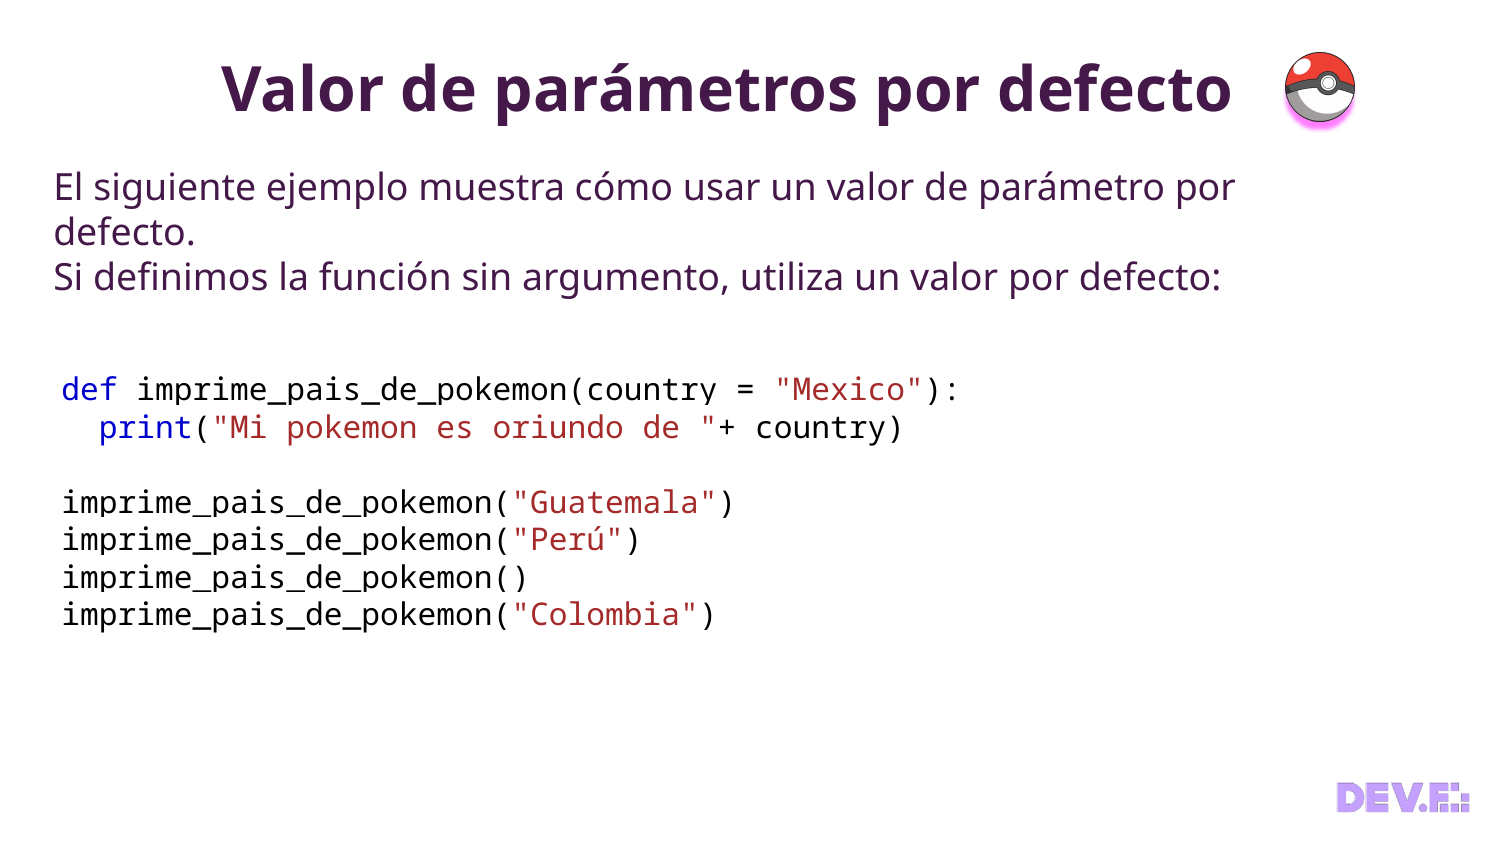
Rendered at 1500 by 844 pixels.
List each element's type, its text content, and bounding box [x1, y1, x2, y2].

text_box El siguiente ejemplo muestra cómo usar un valor de parámetro por defecto. Si definimos la función sin argumento, utiliza un valor por defecto: [38, 147, 1343, 313]
text_box def imprime_pais_de_pokemon(country = "Mexico"): print("Mi pokemon es oriundo de "+ country) imprime_pais_de_pokemon("Guatemala") imprime_pais_de_pokemon("Perú") imprime_pais_de_pokemon() imprime_pais_de_pokemon("Colombia") [46, 354, 1478, 590]
picture [1285, 52, 1356, 123]
picture [1330, 776, 1474, 818]
text_box Valor de parámetros por defecto [38, 34, 1418, 163]
